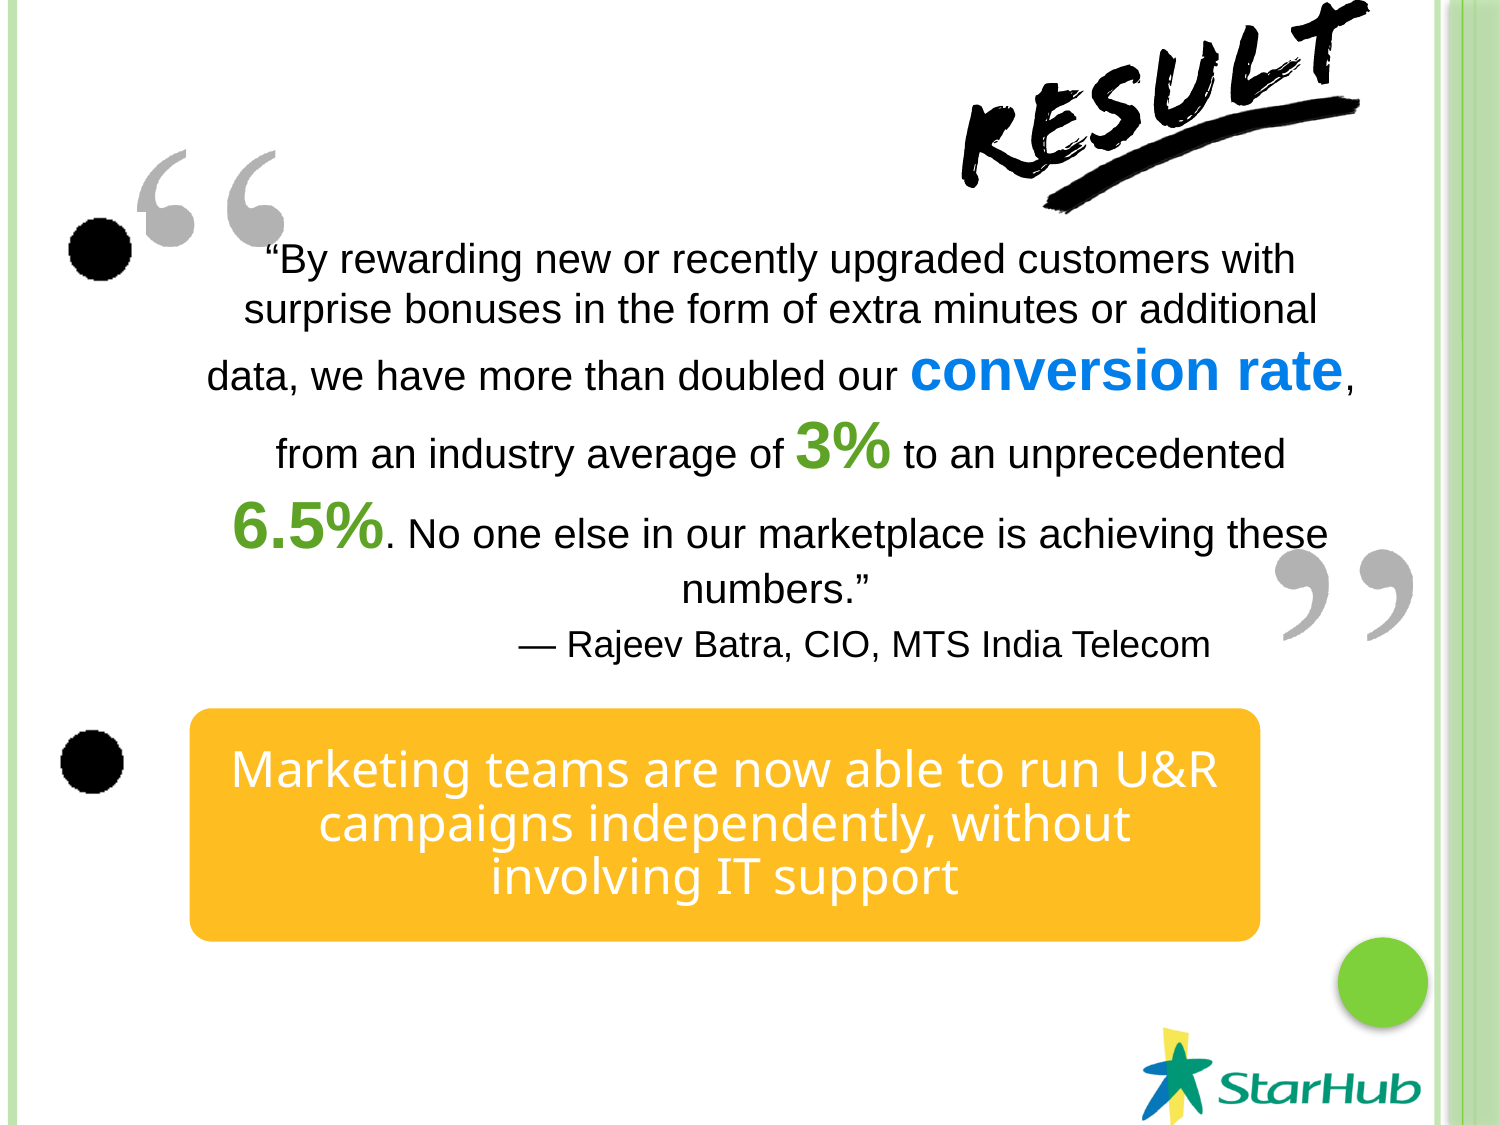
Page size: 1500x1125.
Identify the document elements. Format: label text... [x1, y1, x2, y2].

picture [949, 0, 1388, 238]
picture [1124, 1024, 1438, 1125]
picture [1274, 549, 1413, 641]
picture [49, 149, 285, 290]
picture [41, 724, 138, 802]
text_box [186, 586, 1263, 1063]
text_box “By rewarding new or recently upgraded customers with surprise bonuses in the form of extra minutes or additional data, we have more than doubled our conversion rate, from an industry average of 3% to an unprecedented 6.5%. No one else in our marketplace is achieving these numbers.” [187, 224, 1375, 588]
